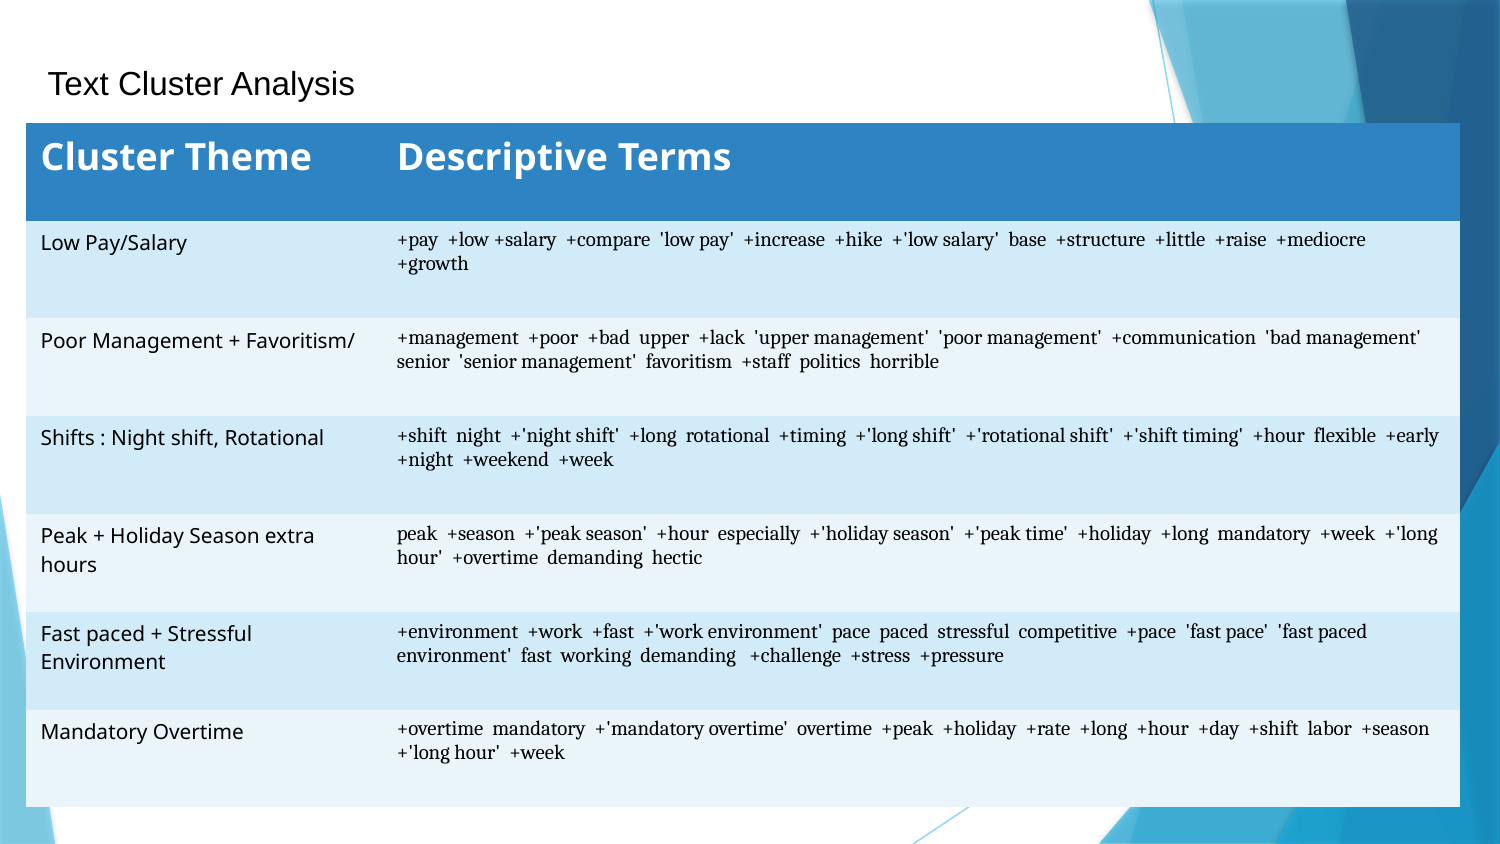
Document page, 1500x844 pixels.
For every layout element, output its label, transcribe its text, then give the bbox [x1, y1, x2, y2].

table_cell Mandatory Overtime [26, 710, 382, 807]
table_cell +management +poor +bad upper +lack 'upper management' 'poor management' +communication 'bad management' senior 'senior management' favoritism +staff politics horrible [382, 318, 1460, 416]
table_cell +environment +work +fast +'work environment' pace paced stressful competitive +pace 'fast pace' 'fast paced environment' fast working demanding +challenge +stress +pressure [382, 612, 1460, 710]
table_cell +shift night +'night shift' +long rotational +timing +'long shift' +'rotational shift' +'shift timing' +hour flexible +early +night +weekend +week [382, 416, 1460, 514]
table_header Cluster Theme [26, 123, 382, 221]
text_box Text Cluster Analysis [32, 55, 483, 110]
table_header Descriptive Terms [382, 123, 1460, 221]
table_cell +overtime mandatory +'mandatory overtime' overtime +peak +holiday +rate +long +hour +day +shift labor +season +'long hour' +week [382, 710, 1460, 807]
table_cell Shifts : Night shift, Rotational [26, 416, 382, 514]
table_cell Low Pay/Salary [26, 221, 382, 318]
table_cell Peak + Holiday Season extra hours [26, 514, 382, 612]
table_cell +pay +low +salary +compare 'low pay' +increase +hike +'low salary' base +structure +little +raise +mediocre +growth [382, 221, 1460, 318]
table_cell peak +season +'peak season' +hour especially +'holiday season' +'peak time' +holiday +long mandatory +week +'long hour' +overtime demanding hectic [382, 514, 1460, 612]
table_cell Poor Management + Favoritism/ [26, 318, 382, 416]
table_cell Fast paced + Stressful Environment [26, 612, 382, 710]
